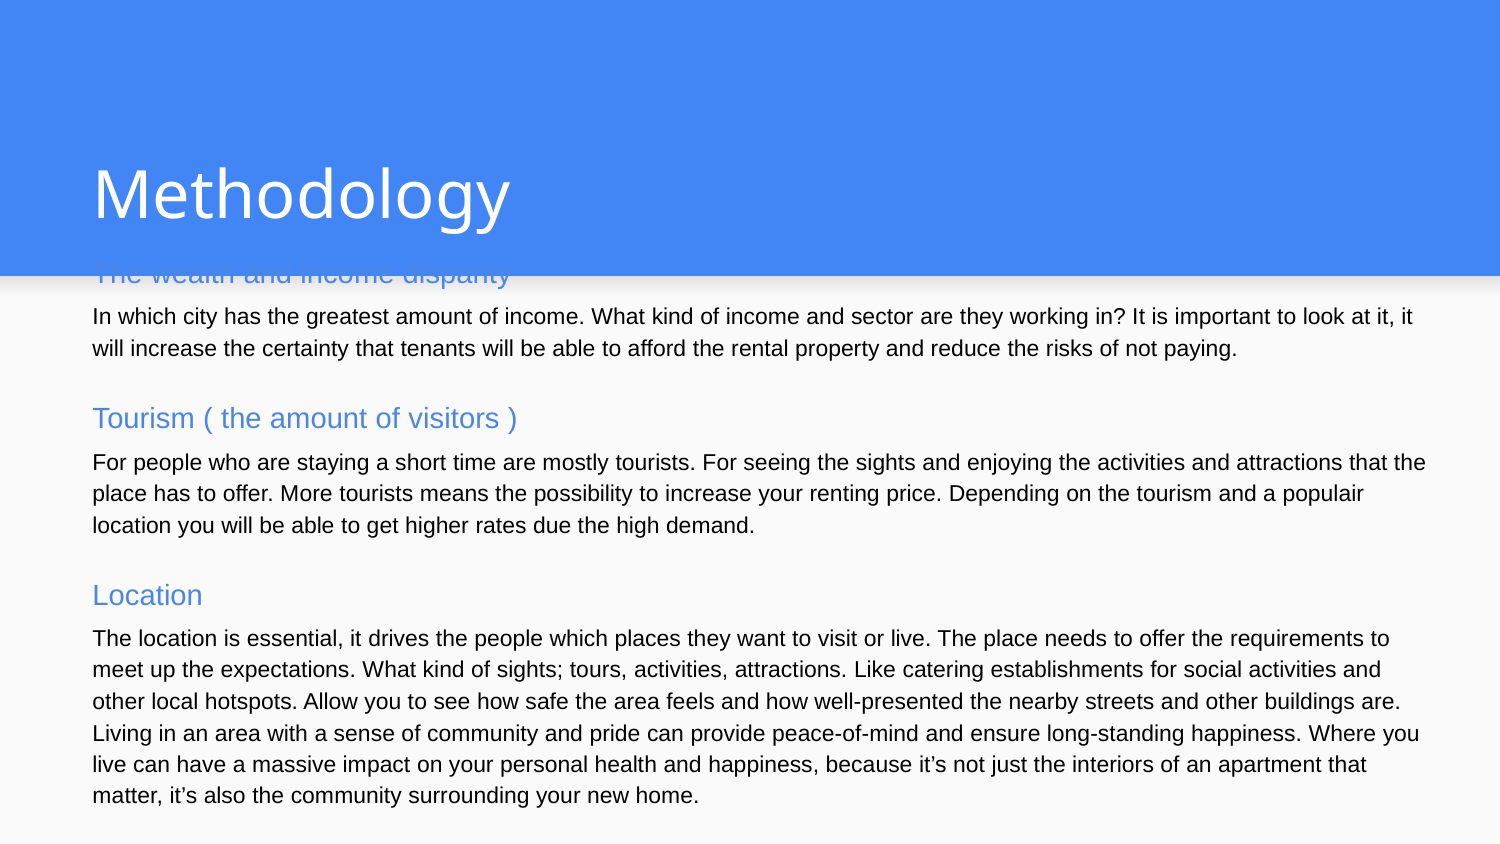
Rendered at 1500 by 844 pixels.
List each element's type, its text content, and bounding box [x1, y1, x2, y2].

list The wealth and income disparity In which city has the greatest amount of income. What kind of income and sector are they working in? It is important to look at it, it will increase the certainty that tenants will be able to afford the rental property and reduce the risks of not paying. Tourism ( the amount of visitors ) For people who are staying a short time are mostly tourists. For seeing the sights and enjoying the activities and attractions that the place has to offer. More tourists means the possibility to increase your renting price. Depending on the tourism and a populair location you will be able to get higher rates due the high demand. Location The location is essential, it drives the people which places they want to visit or live. The place needs to offer the requirements to meet up the expectations. What kind of sights; tours, activities, attractions. Like catering establishments for social activities and other local hotspots. Allow you to see how safe the area feels and how well-presented the nearby streets and other buildings are. Living in an area with a sense of community and pride can provide peace-of-mind and ensure long-standing happiness. Where you live can have a massive impact on your personal health and happiness, because it’s not just the interiors of an apartment that matter, it’s also the community surrounding your new home. [77, 234, 1454, 844]
title Methodology [77, 121, 1427, 234]
